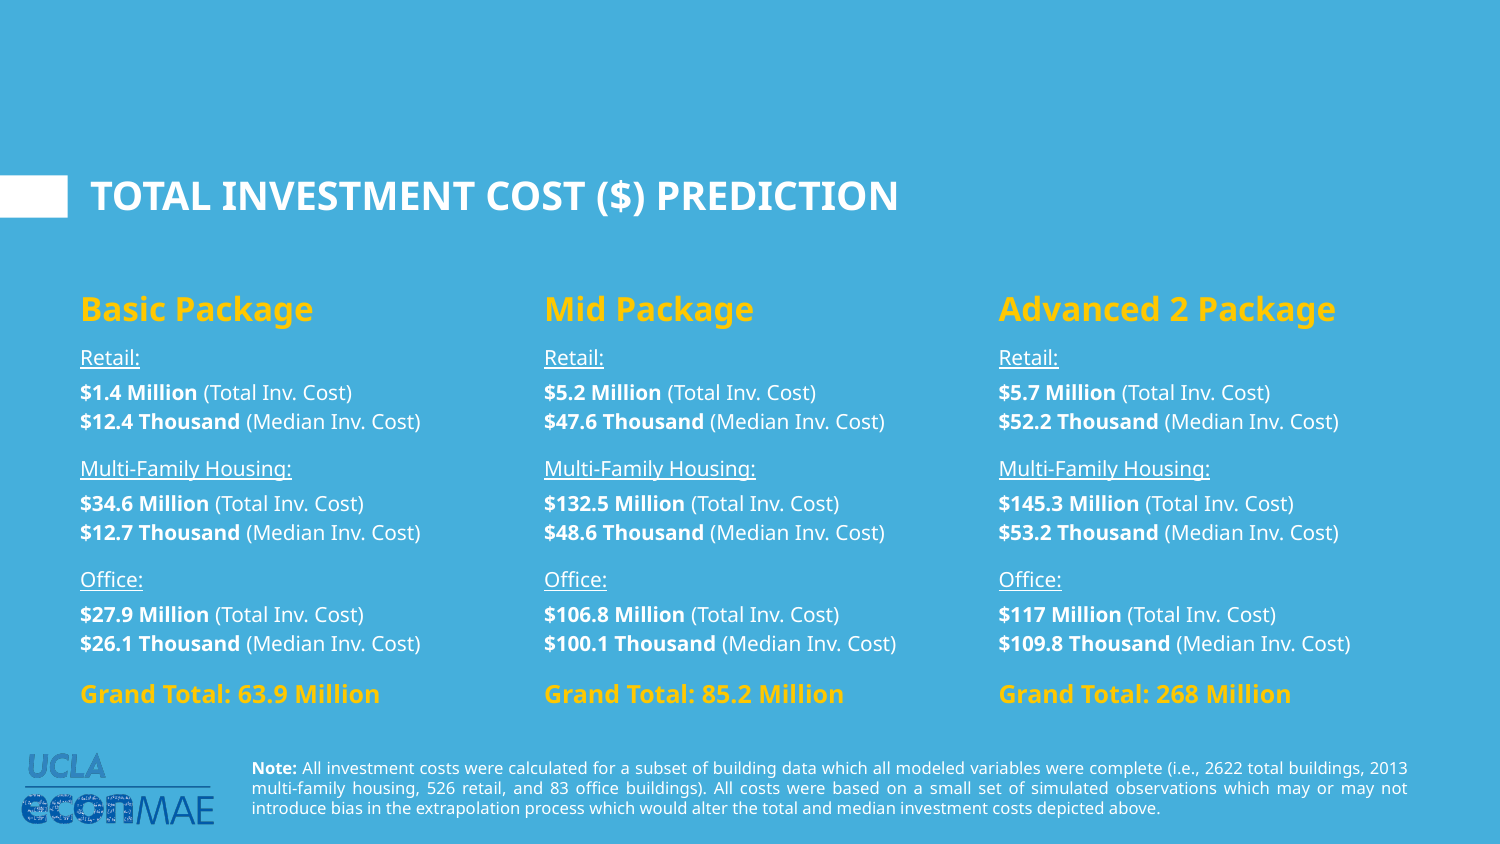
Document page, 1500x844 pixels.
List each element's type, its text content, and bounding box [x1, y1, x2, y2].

list Advanced 2 Package Retail: $5.7 Million (Total Inv. Cost) $52.2 Thousand (Median Inv. Cost) Multi-Family Housing: $145.3 Million (Total Inv. Cost) $53.2 Thousand (Median Inv. Cost) Office: $117 Million (Total Inv. Cost) $109.8 Thousand (Median Inv. Cost) Grand Total: 268 Million [983, 267, 1425, 734]
list Basic Package Retail: $1.4 Million (Total Inv. Cost) $12.4 Thousand (Median Inv. Cost) Multi-Family Housing: $34.6 Million (Total Inv. Cost) $12.7 Thousand (Median Inv. Cost) Office: $27.9 Million (Total Inv. Cost) $26.1 Thousand (Median Inv. Cost) Grand Total: 63.9 Million [65, 267, 507, 734]
picture [19, 751, 217, 826]
text_box Note: All investment costs were calculated for a subset of building data which all modeled variables were complete (i.e., 2622 total buildings, 2013 multi-family housing, 526 retail, and 83 office buildings). All costs were based on a small set of simulated observations which may or may not introduce bias in the extrapolation process which would alter the total and median investment costs depicted above. [236, 743, 1425, 833]
title TOTAL INVESTMENT COST ($) PREDICTION [75, 73, 1425, 234]
list Mid Package Retail: $5.2 Million (Total Inv. Cost) $47.6 Thousand (Median Inv. Cost) Multi-Family Housing: $132.5 Million (Total Inv. Cost) $48.6 Thousand (Median Inv. Cost) Office: $106.8 Million (Total Inv. Cost) $100.1 Thousand (Median Inv. Cost) Grand Total: 85.2 Million [529, 267, 971, 734]
